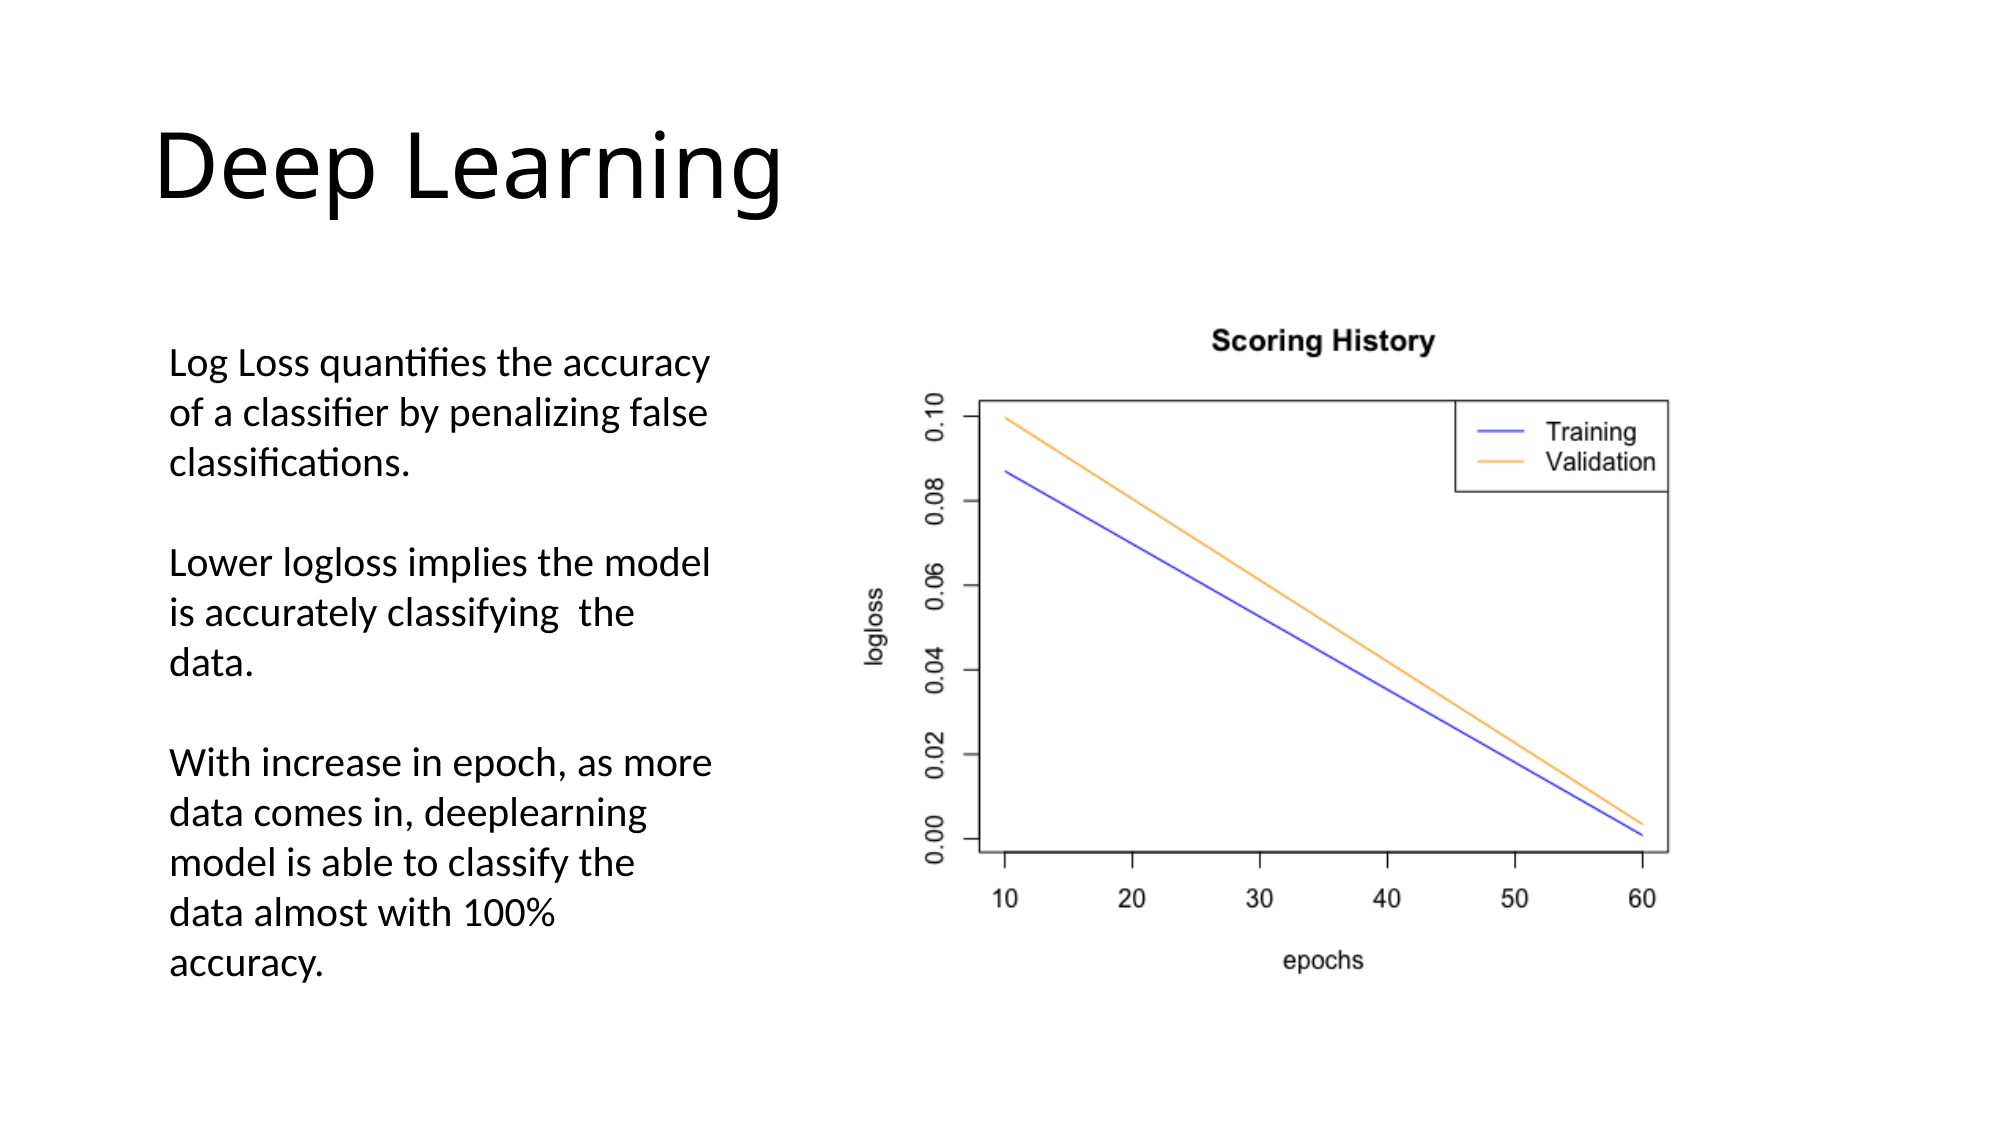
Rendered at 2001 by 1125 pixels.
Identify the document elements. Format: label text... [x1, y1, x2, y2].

picture [653, 277, 1732, 1007]
text_box Log Loss quantifies the accuracy of a classifier by penalizing false classifications. Lower logloss implies the model is accurately classifying the data. With increase in epoch, as more data comes in, deeplearning model is able to classify the data almost with 100% accuracy. [154, 277, 653, 993]
title Deep Learning [137, 59, 1863, 278]
